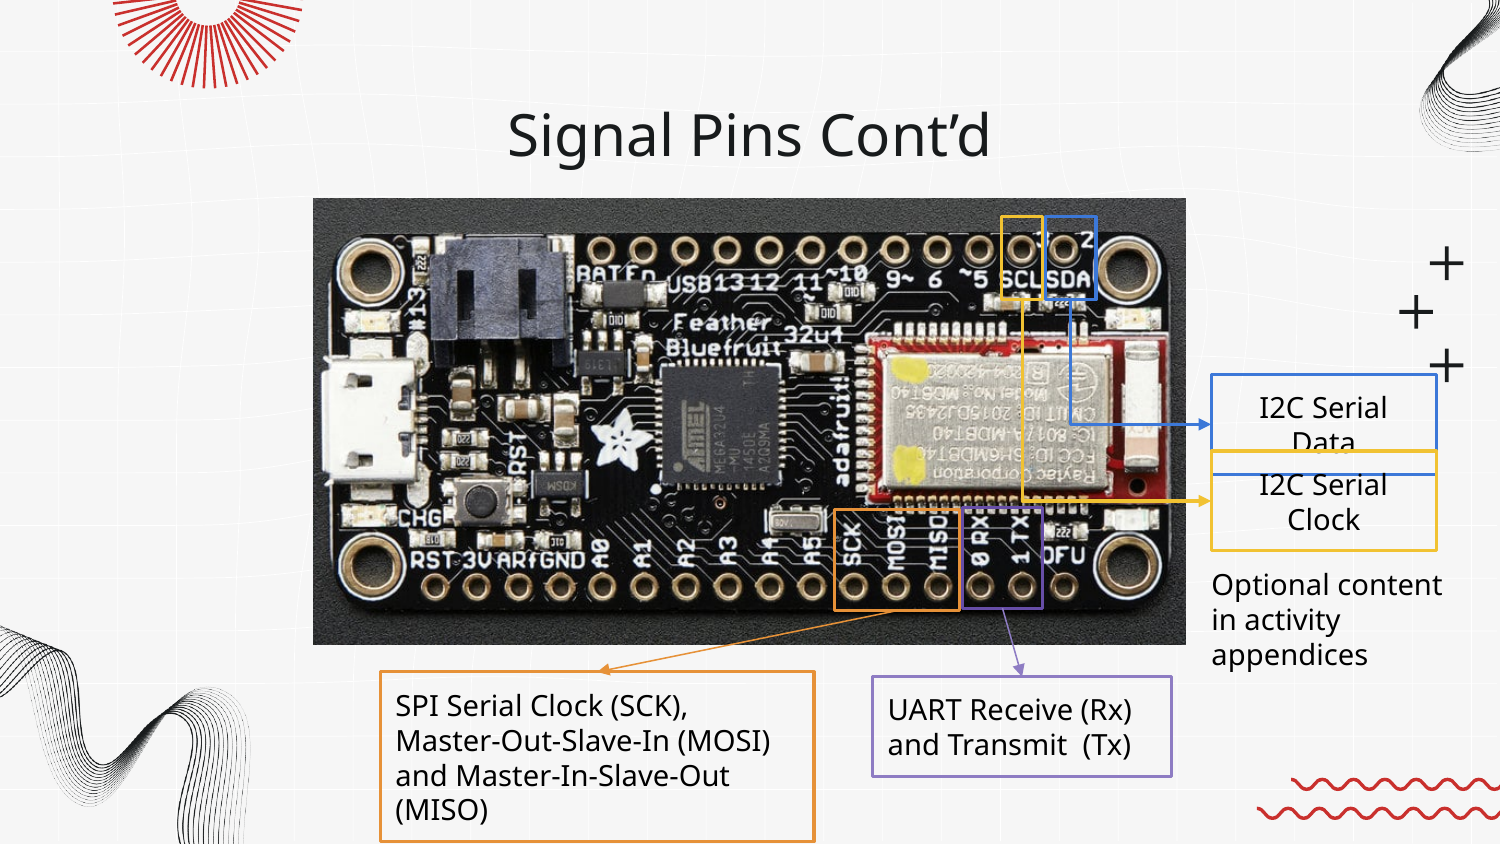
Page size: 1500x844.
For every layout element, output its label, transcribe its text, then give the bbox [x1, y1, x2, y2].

text_box I2C Serial Data [1213, 374, 1437, 451]
picture [1246, 0, 1500, 239]
title Signal Pins Cont’d [118, 72, 1382, 167]
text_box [1086, 283, 1195, 295]
text_box Optional content in activity appendices [1196, 551, 1486, 687]
picture [313, 198, 1187, 645]
text_box SPI Serial Clock (SCK), Master-Out-Slave-In (MOSI) and Master-In-Slave-Out (MISO) [380, 671, 814, 842]
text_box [596, 610, 898, 673]
text_box UART Receive (Rx) and Transmit (Tx) [872, 676, 1172, 777]
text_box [1002, 607, 1023, 677]
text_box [1024, 297, 1209, 487]
text_box I2C Serial Clock [1211, 451, 1437, 551]
picture [0, 492, 384, 844]
